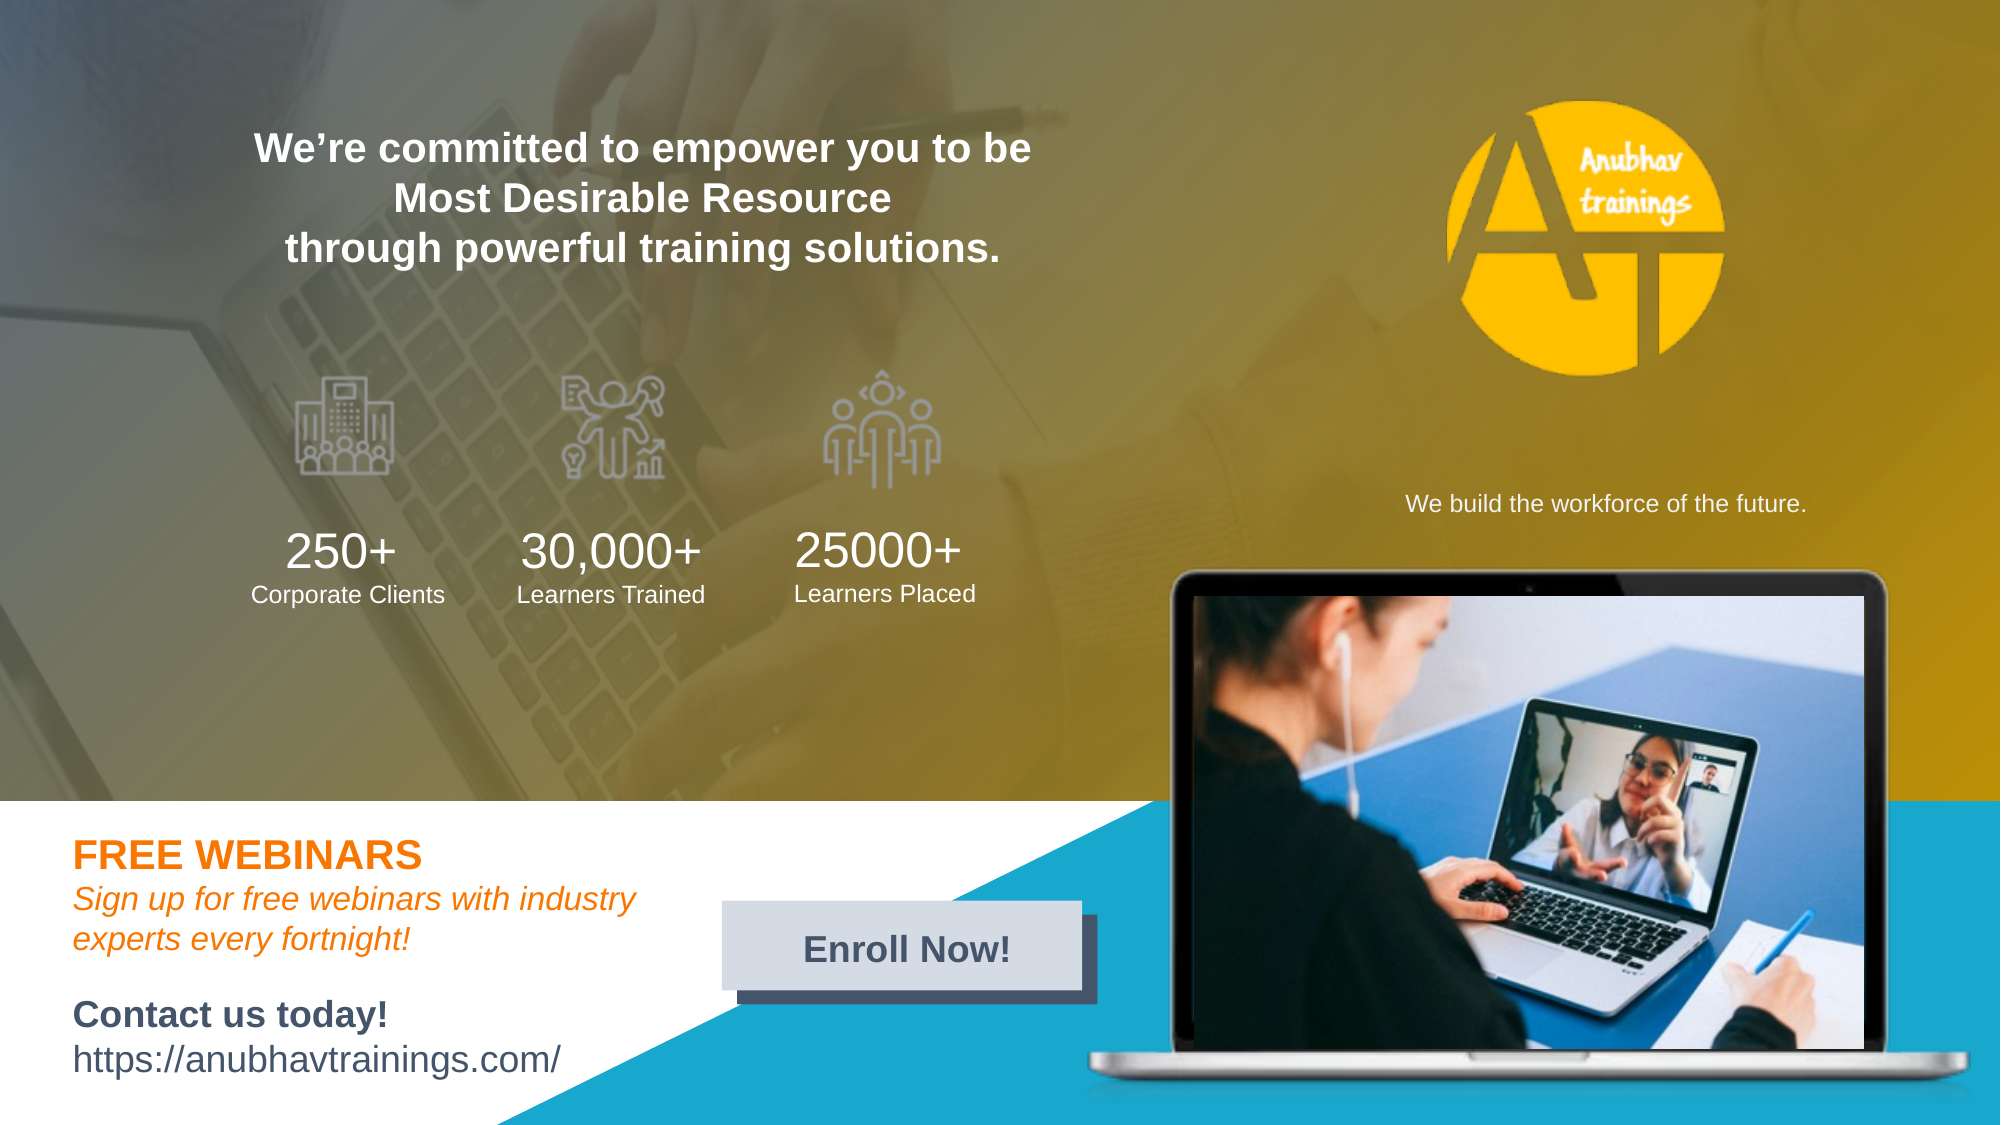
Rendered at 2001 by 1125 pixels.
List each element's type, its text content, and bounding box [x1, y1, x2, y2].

picture [0, 0, 2000, 801]
text_box Contact us today! https://anubhavtrainings.com/ [57, 982, 654, 1088]
text_box [737, 991, 1064, 1005]
text_box [497, 812, 2000, 1125]
text_box [721, 900, 1064, 991]
text_box Enroll Now! [788, 917, 1029, 978]
text_box FREE WEBINARS Sign up for free webinars with industry experts every fortnight! [57, 820, 698, 965]
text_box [1069, 552, 1991, 1108]
